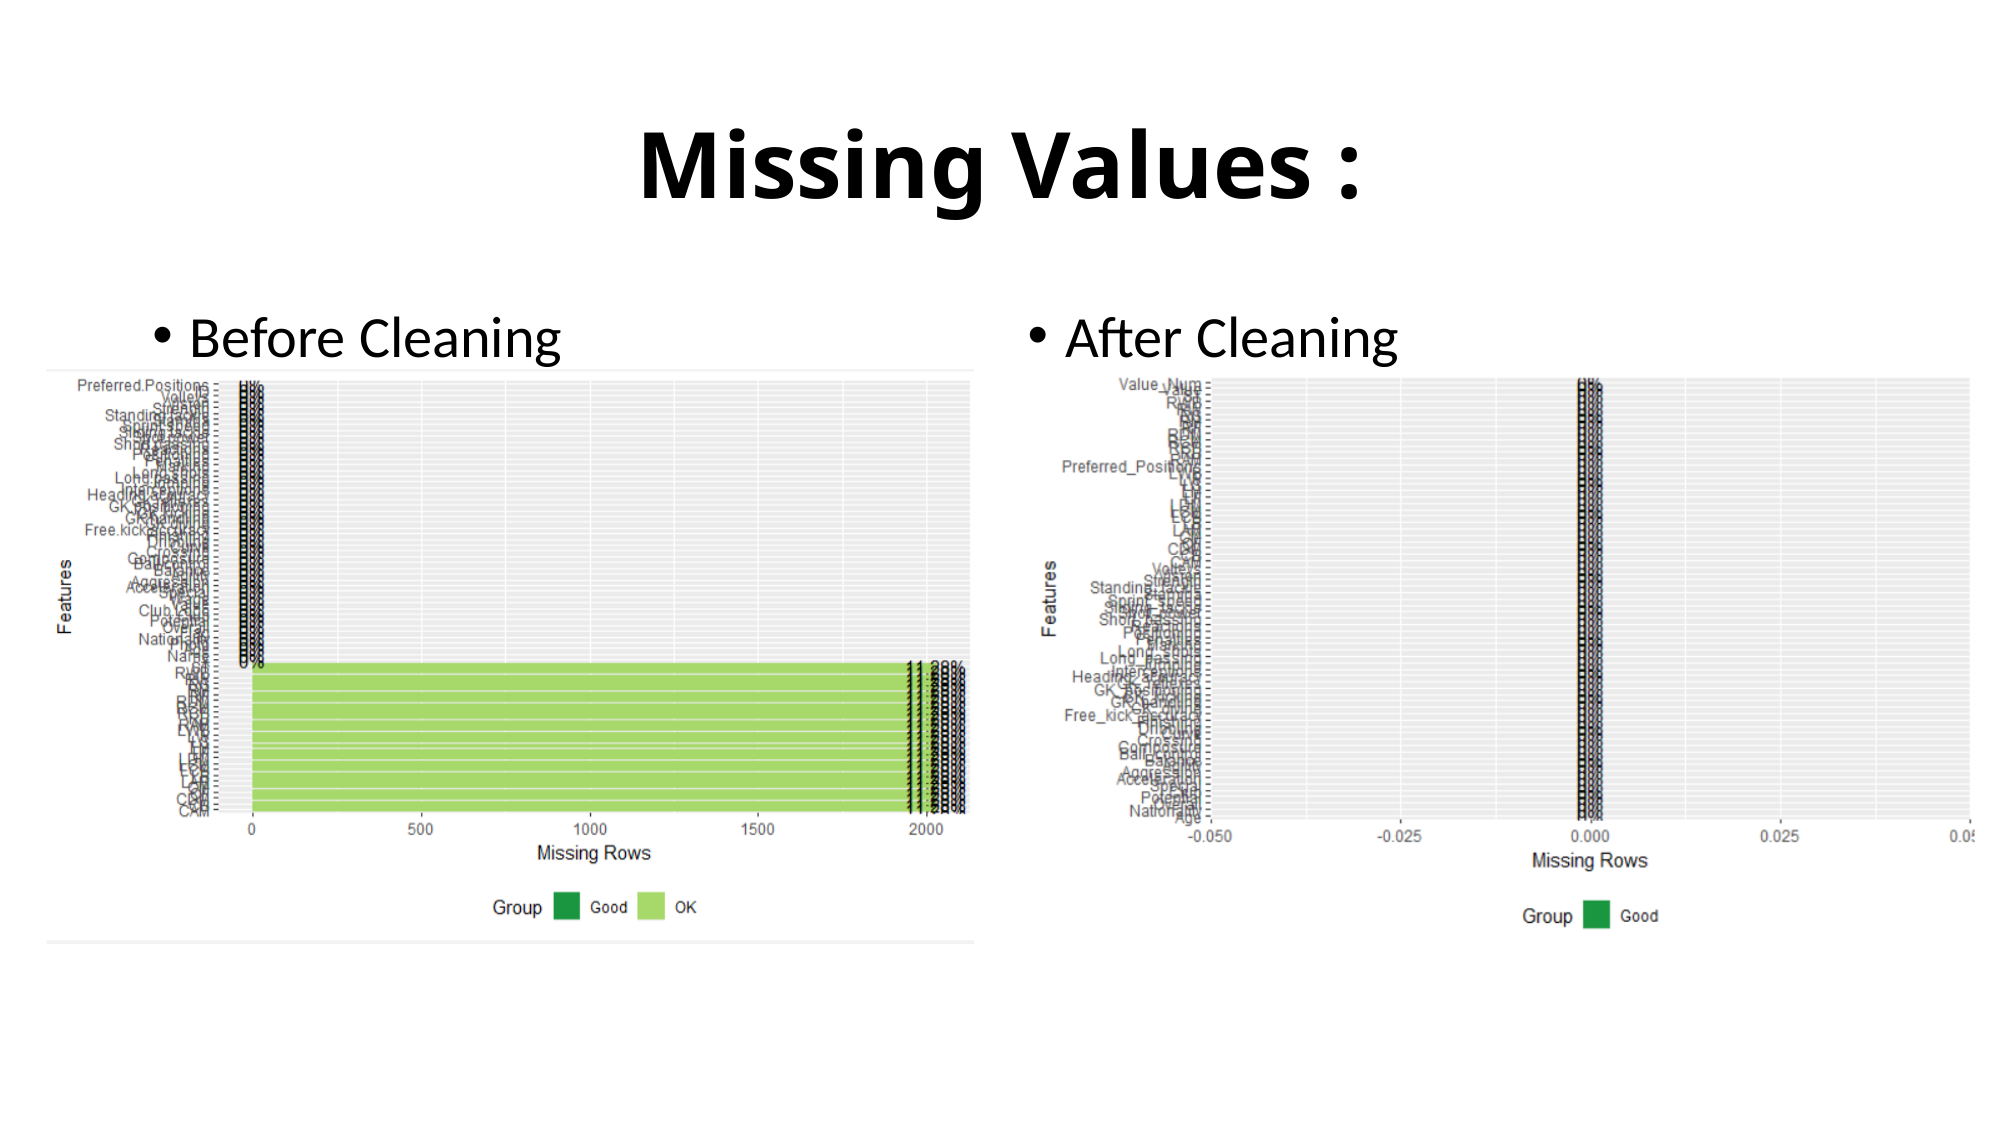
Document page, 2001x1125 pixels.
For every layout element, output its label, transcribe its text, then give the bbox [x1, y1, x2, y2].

title Missing Values : [137, 59, 1863, 278]
picture [1032, 369, 1975, 944]
list Before Cleaning [137, 299, 988, 1014]
picture [46, 369, 975, 944]
list After Cleaning [1012, 299, 1863, 1014]
